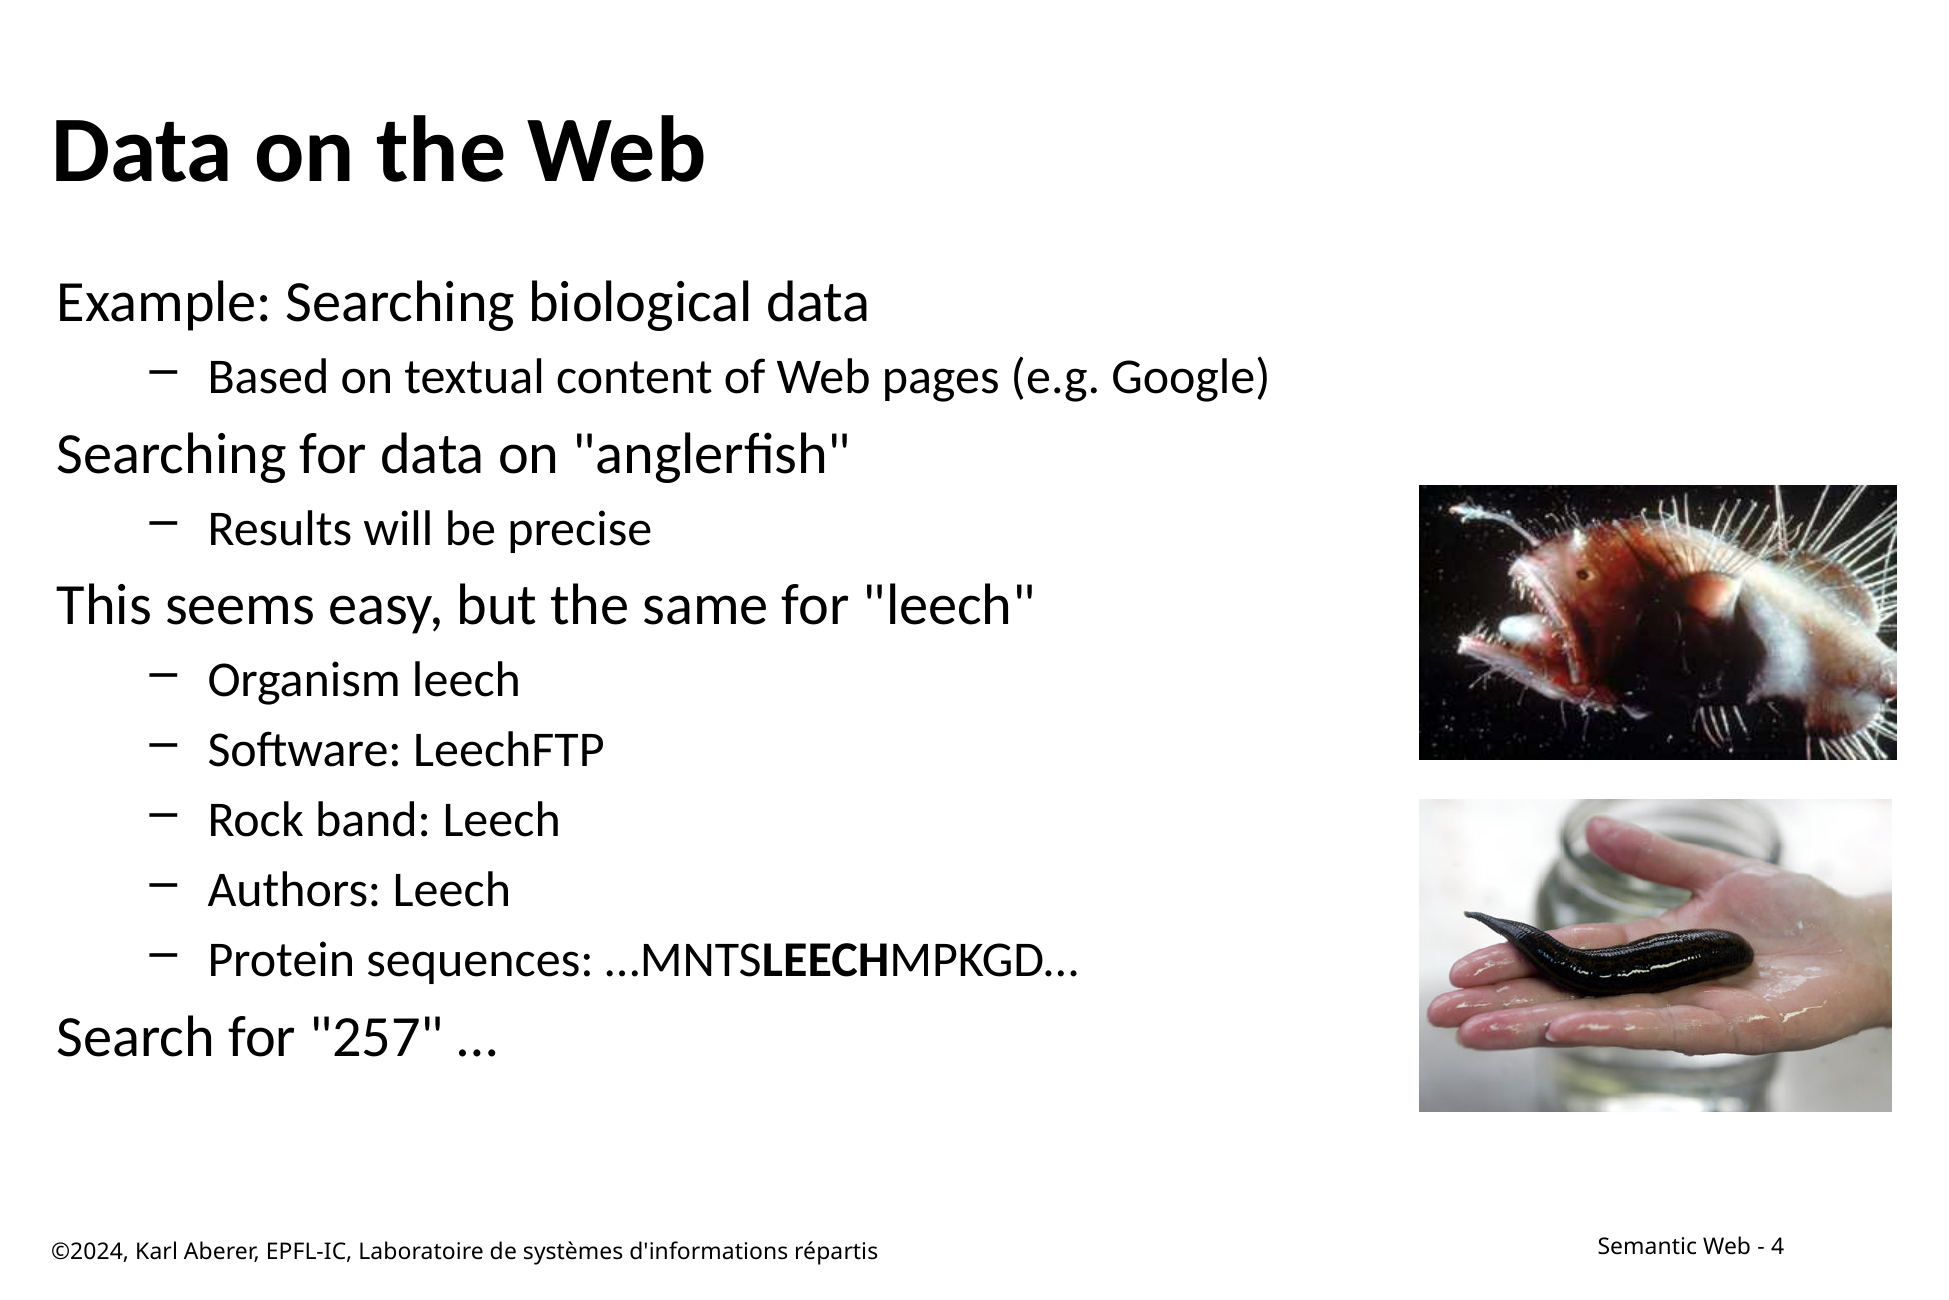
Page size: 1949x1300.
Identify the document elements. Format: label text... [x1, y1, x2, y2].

list Example: Searching biological data Based on textual content of Web pages (e.g. Google) Searching for data on "anglerfish" Results will be precise This seems easy, but the same for "leech" Organism leech Software: LeechFTP Rock band: Leech Authors: Leech Protein sequences: …MNTSLEECHMPKGD… Search for "257" … [38, 253, 1809, 1208]
picture [1419, 485, 1897, 761]
picture [1419, 799, 1892, 1112]
title Data on the Web [32, 57, 1803, 232]
footer ©2024, Karl Aberer, EPFL-IC, Laboratoire de systèmes d'informations répartis [32, 1227, 1284, 1271]
